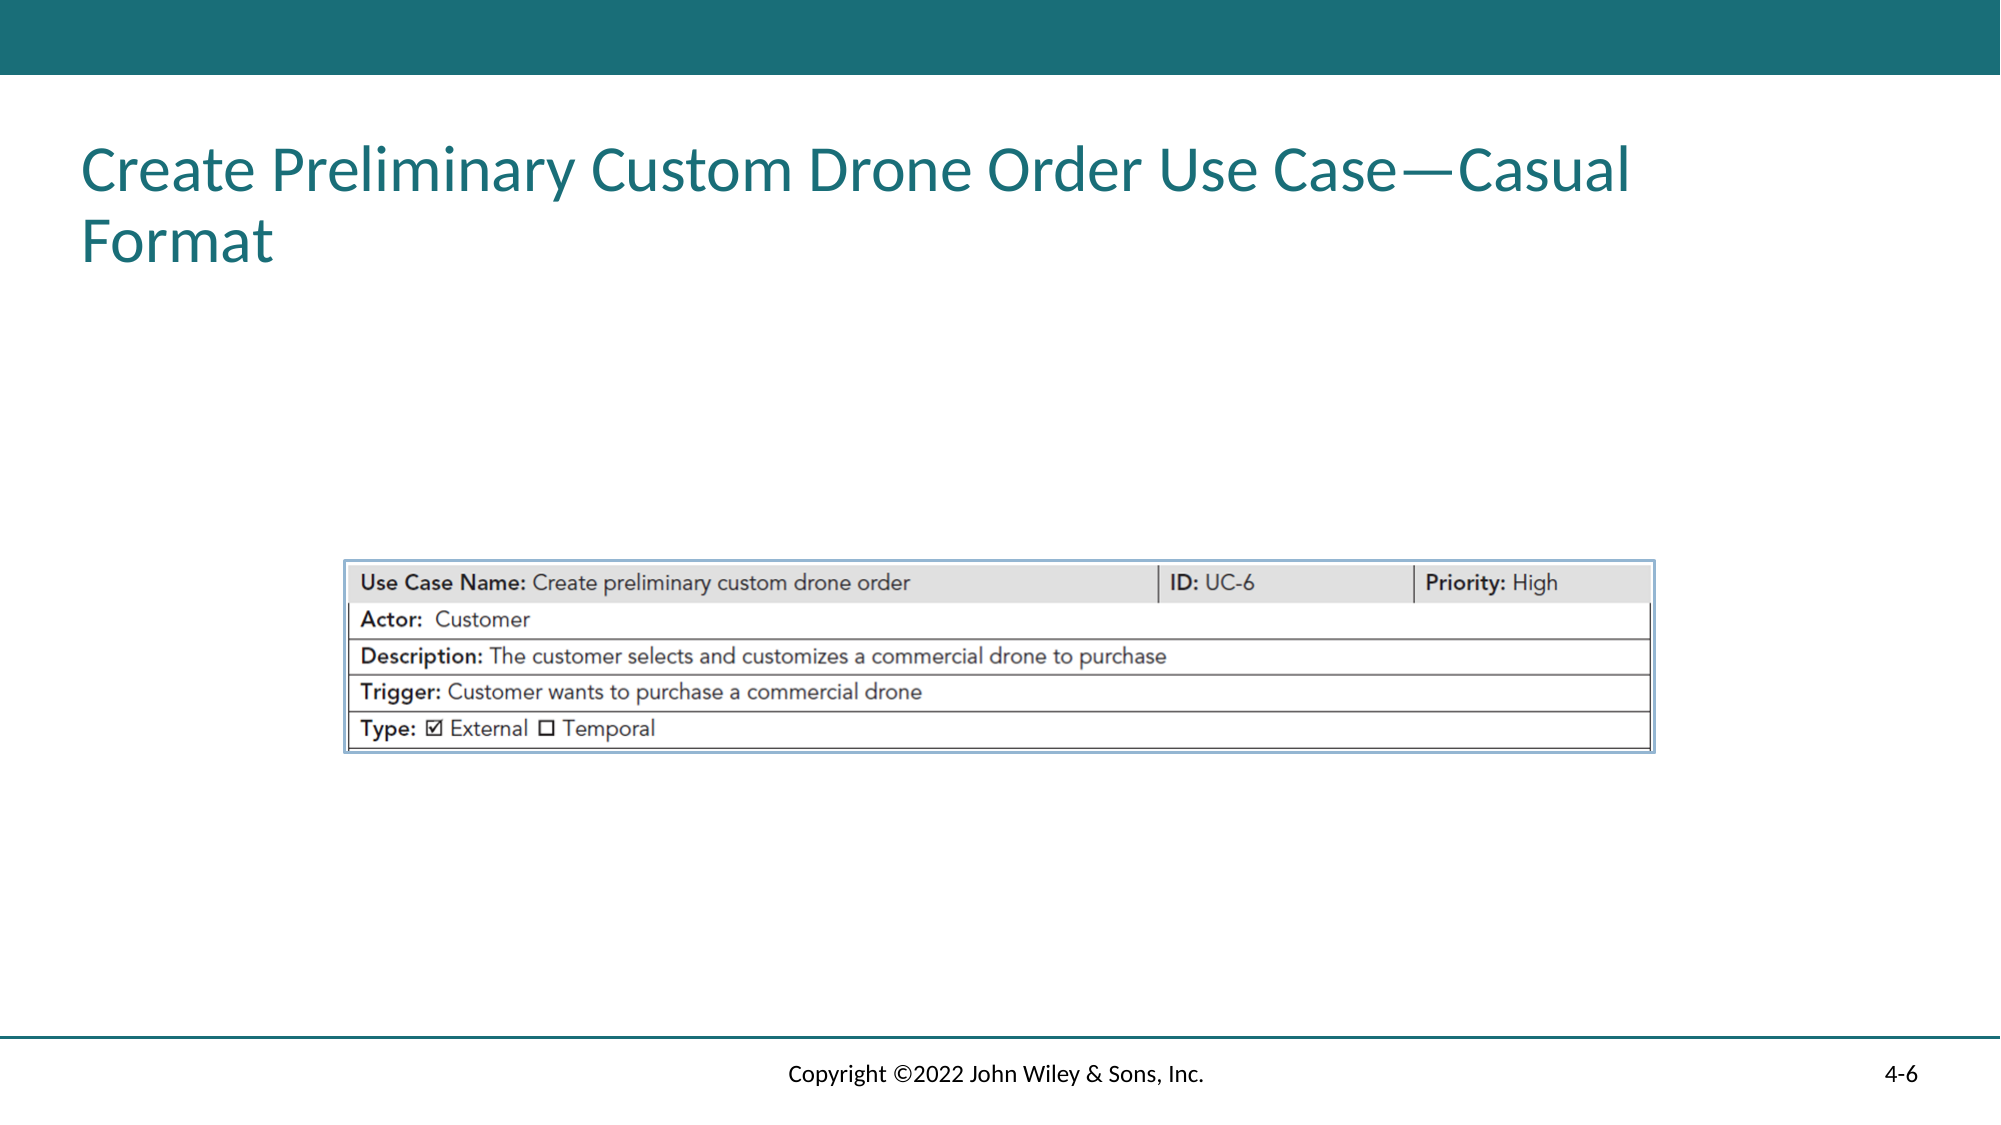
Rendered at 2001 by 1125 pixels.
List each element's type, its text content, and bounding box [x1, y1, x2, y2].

footer Copyright ©2022 John Wiley & Sons, Inc. [662, 1042, 1338, 1103]
title Create Preliminary Custom Drone Order Use Case—Casual Format [66, 127, 1934, 288]
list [343, 559, 1656, 754]
slide_number 4-6 [1412, 1042, 1934, 1103]
